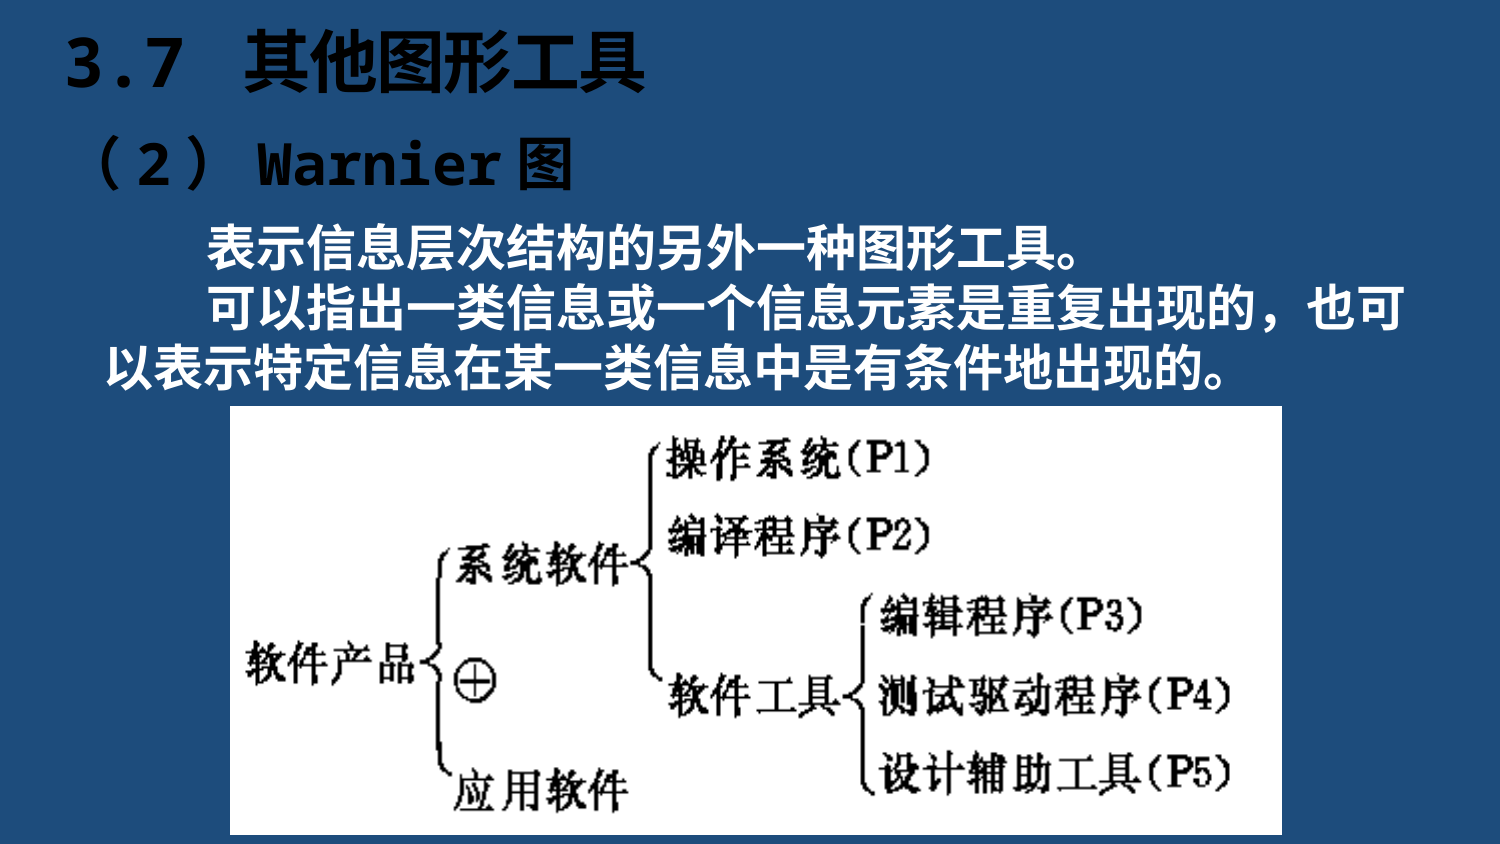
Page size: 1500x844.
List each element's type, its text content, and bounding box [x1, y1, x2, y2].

list （2）Warnier图 [63, 126, 1436, 295]
text_box 表示信息层次结构的另外一种图形工具。 可以指出一类信息或一个信息元素是重复出现的，也可以表示特定信息在某一类信息中是有条件地出现的。 [88, 209, 1471, 404]
picture [229, 405, 1282, 835]
title 3.7 其他图形工具 [63, 28, 1436, 104]
